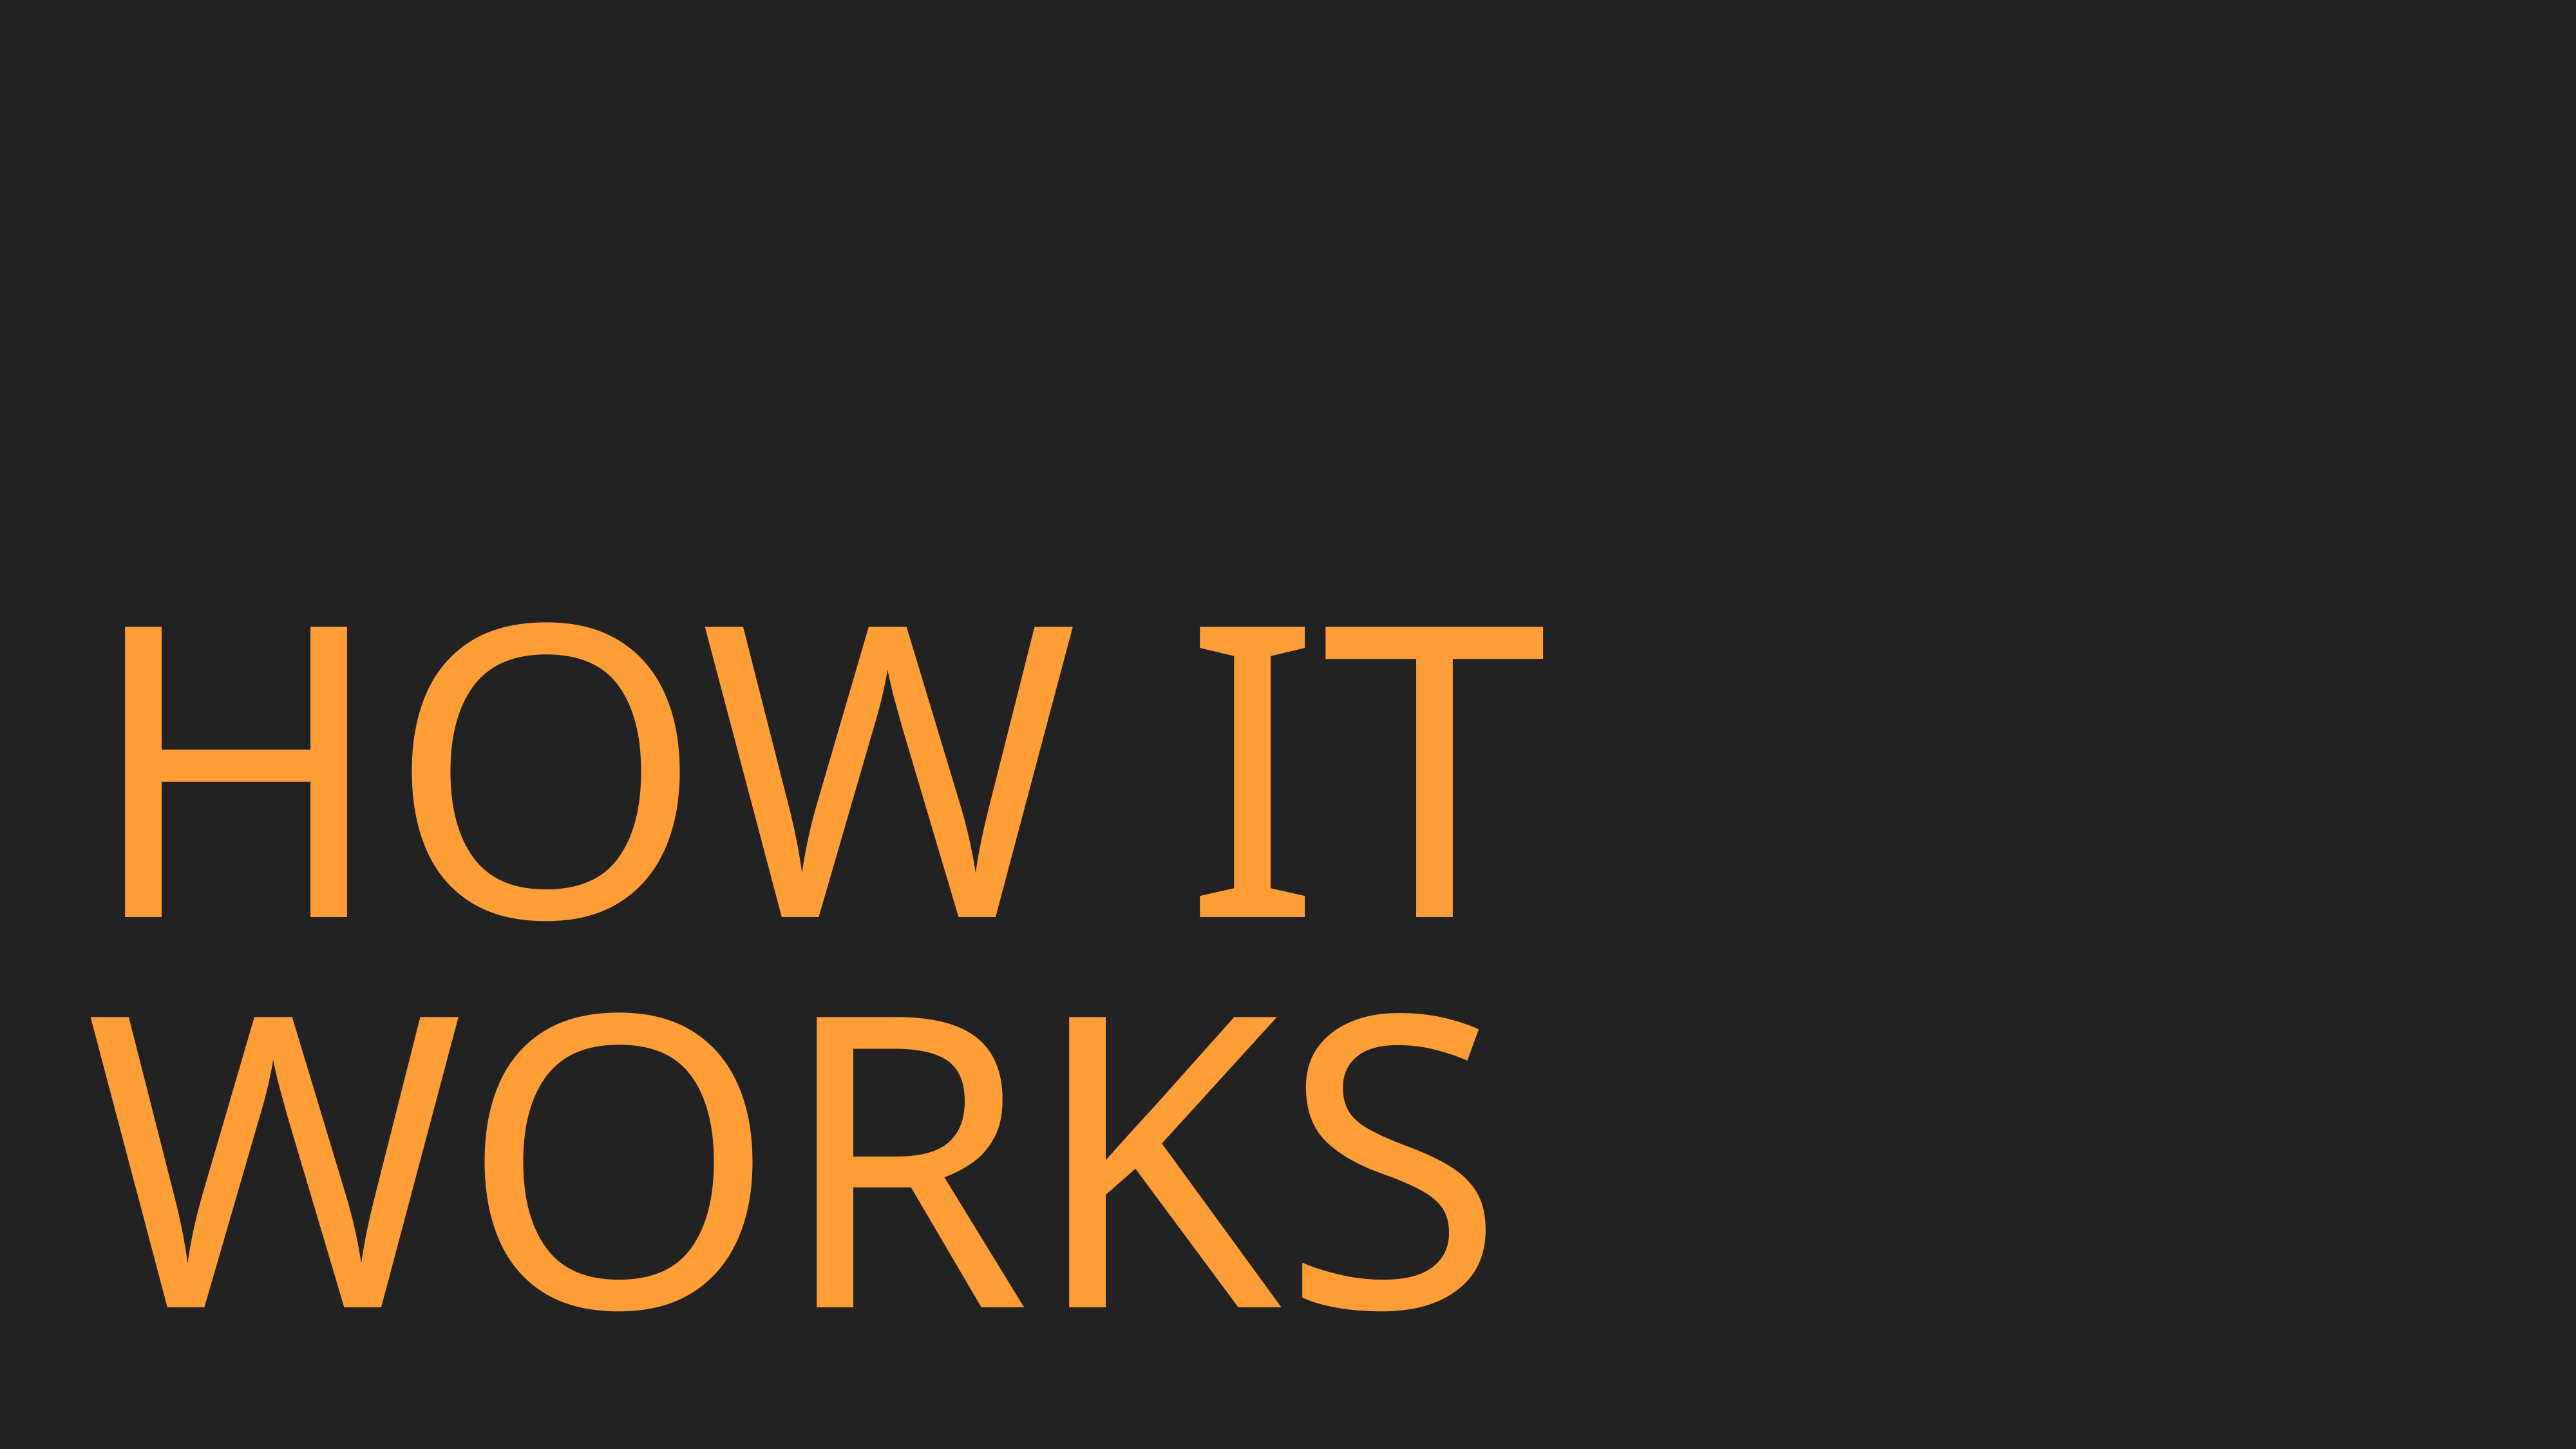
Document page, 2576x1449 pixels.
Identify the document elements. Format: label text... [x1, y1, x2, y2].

title How it Works [80, 599, 2496, 1271]
